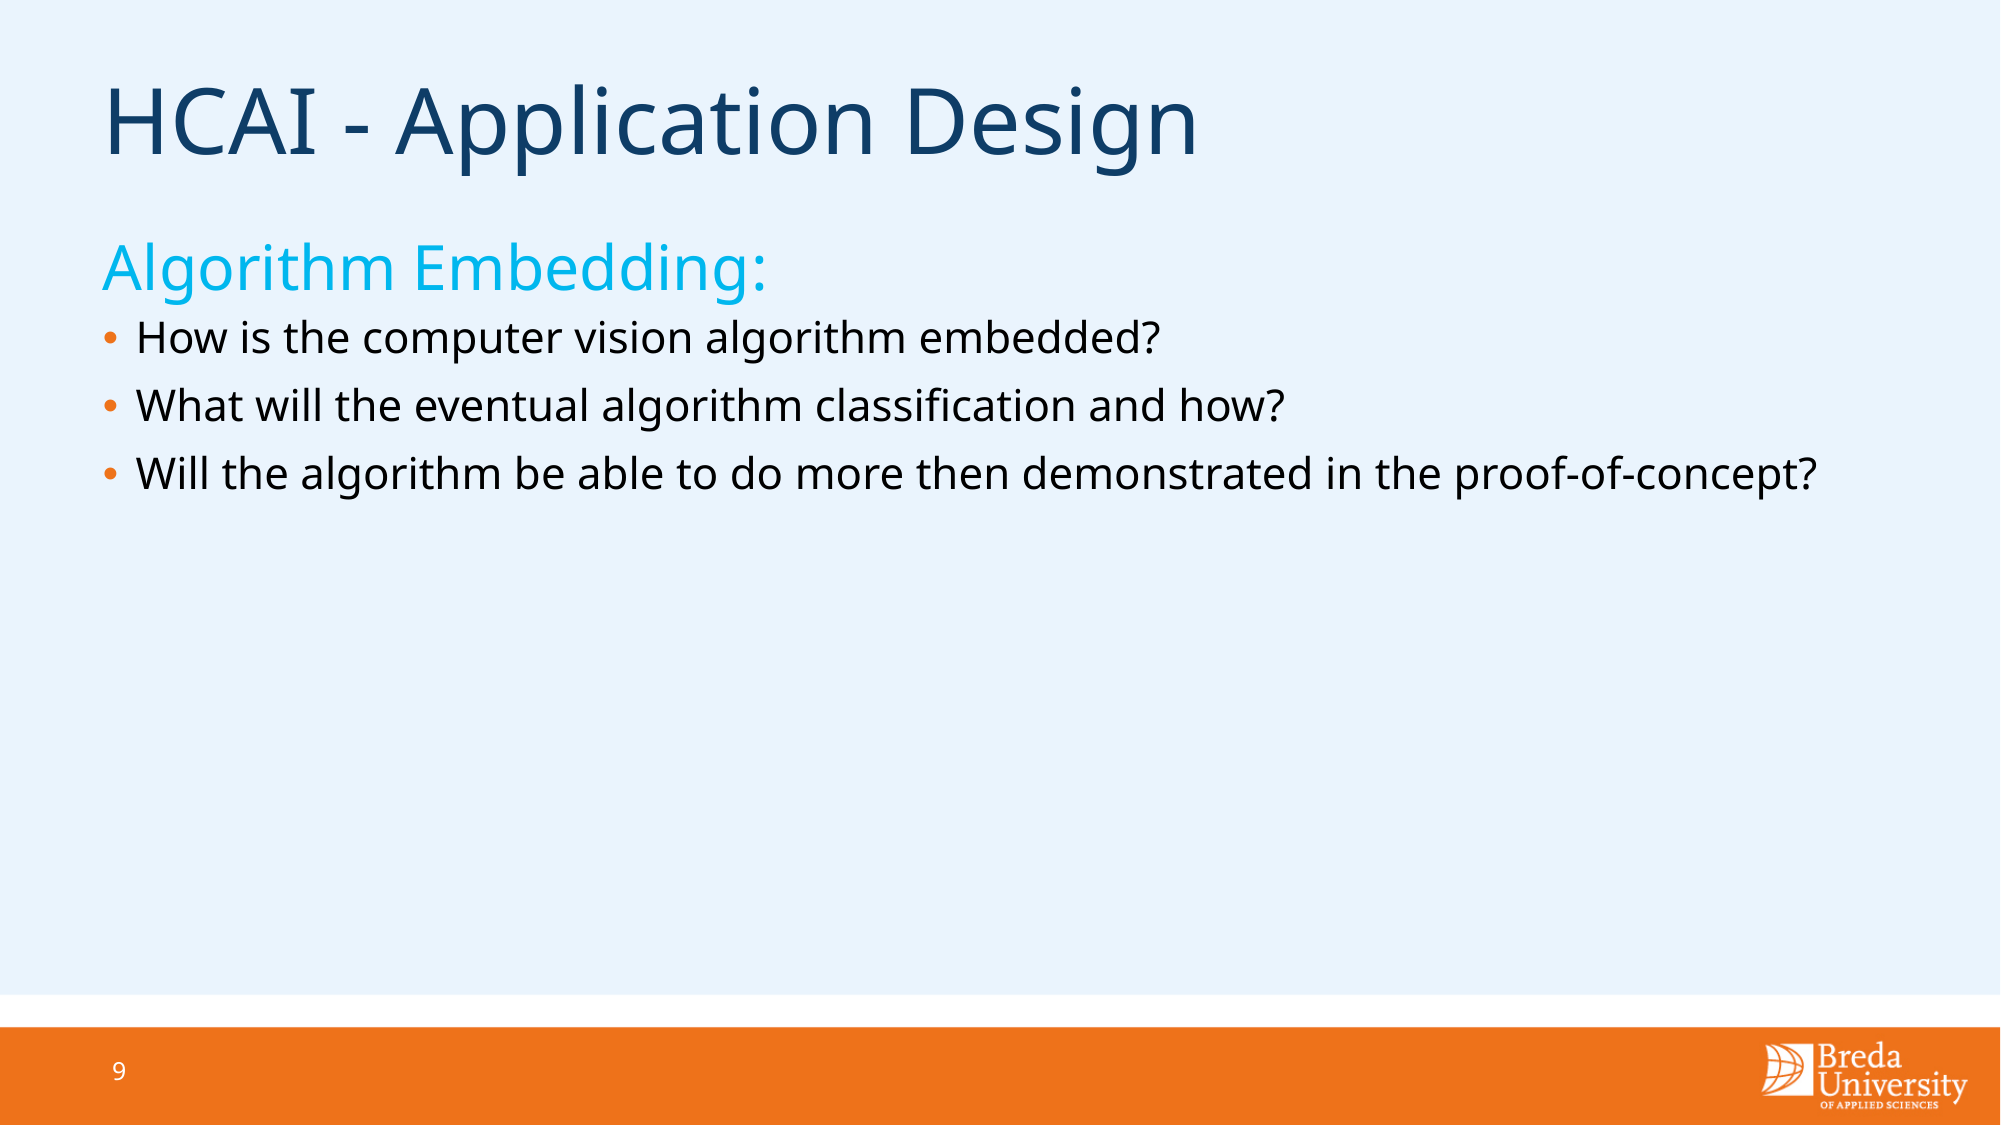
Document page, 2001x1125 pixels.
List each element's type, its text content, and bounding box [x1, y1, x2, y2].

list How is the computer vision algorithm embedded? What will the eventual algorithm classification and how? Will the algorithm be able to do more then demonstrated in the proof-of-concept? [88, 308, 1917, 979]
picture [0, 0, 2001, 1125]
title HCAI - Application Design [88, 67, 1917, 210]
slide_number 9 [97, 1042, 198, 1103]
list Algorithm Embedding: [88, 229, 1917, 307]
